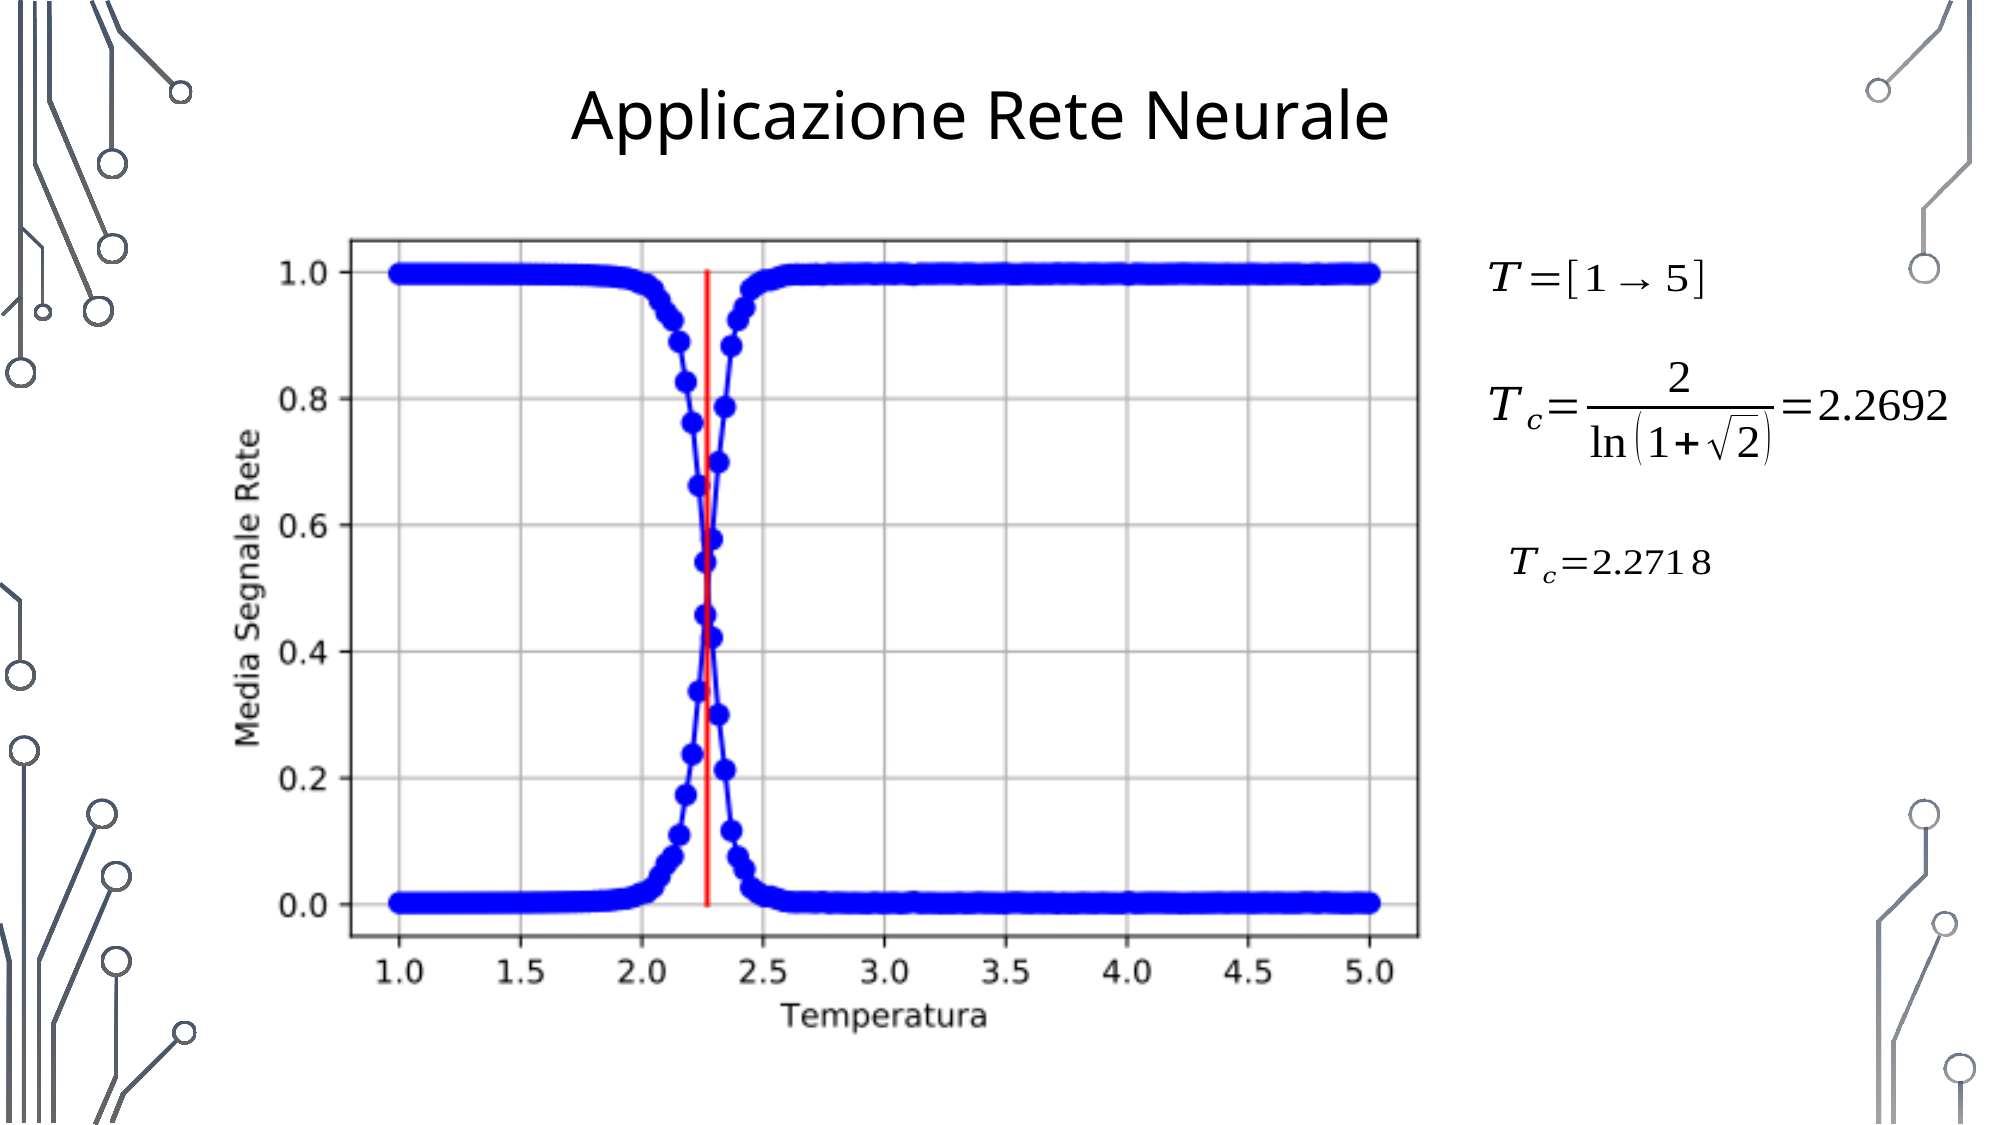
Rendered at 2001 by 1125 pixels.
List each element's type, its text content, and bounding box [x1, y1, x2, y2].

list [212, 206, 1449, 1053]
text_box Applicazione Rete Neurale [81, 65, 1882, 161]
